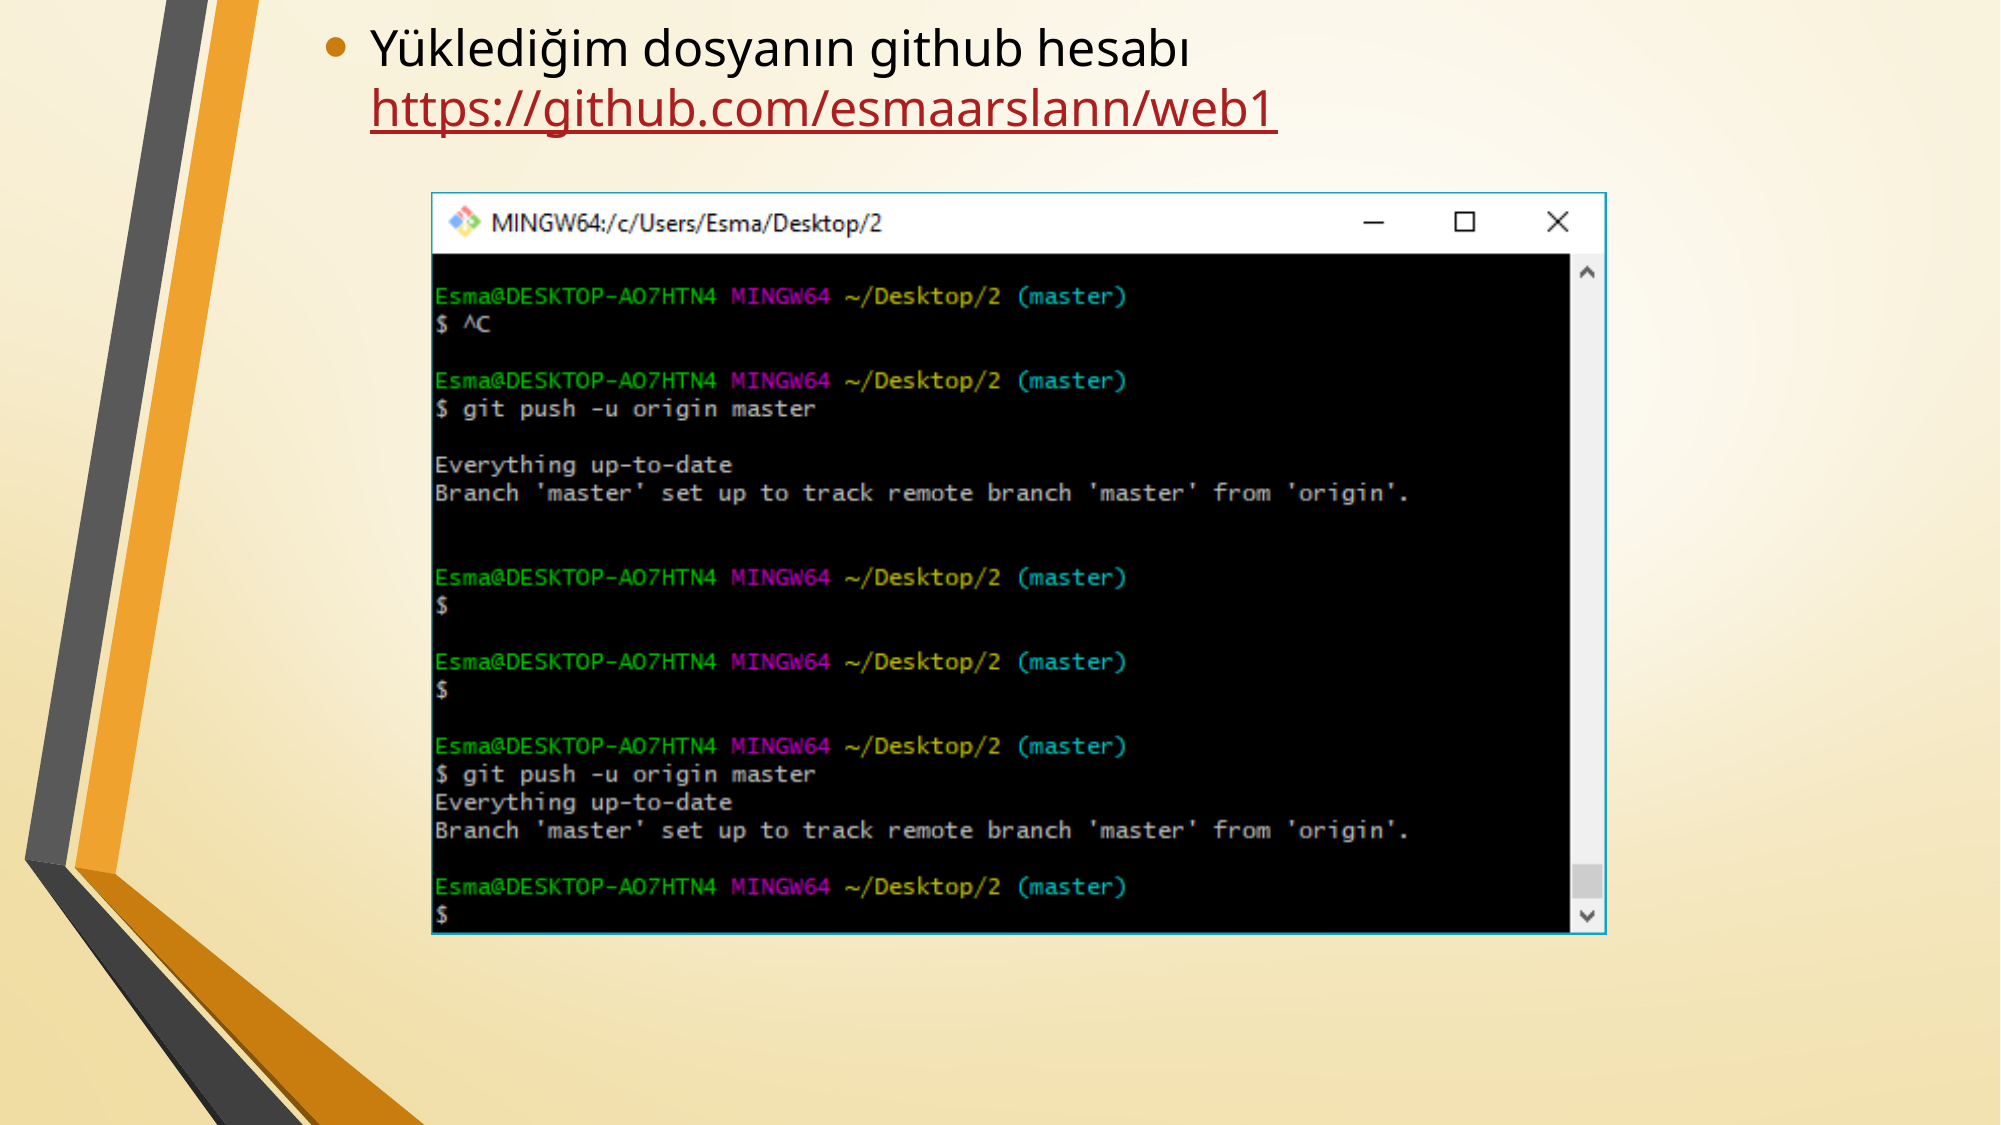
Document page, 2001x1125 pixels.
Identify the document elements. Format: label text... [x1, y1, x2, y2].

list Yüklediğim dosyanın github hesabı https://github.com/esmaarslann/web1 [308, 50, 1952, 193]
picture [431, 192, 1607, 936]
